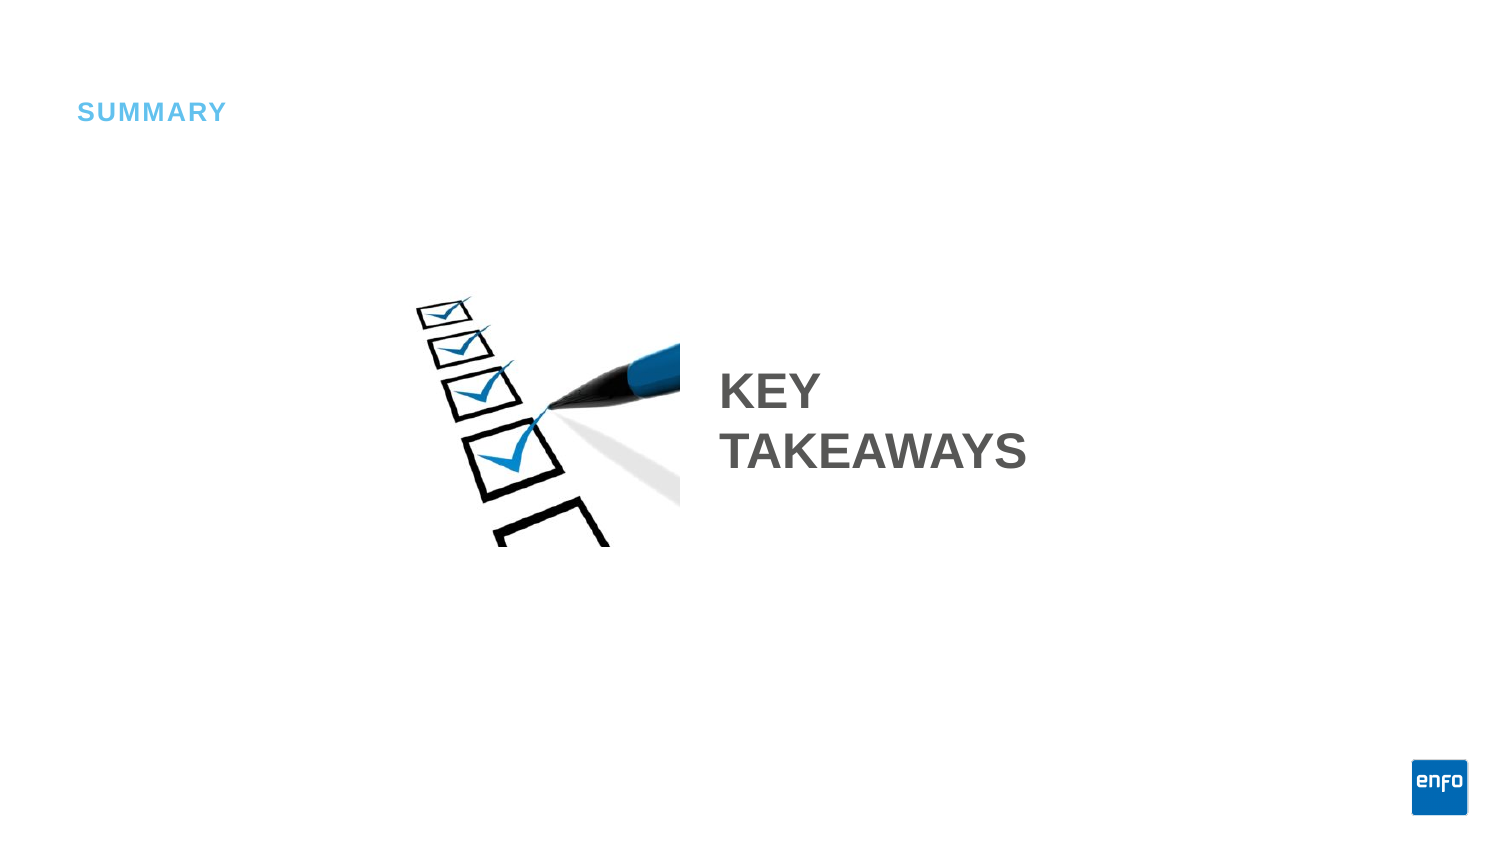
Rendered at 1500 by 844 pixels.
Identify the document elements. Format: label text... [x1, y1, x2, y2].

text_box KEY TAKEAWAYS [704, 350, 1043, 486]
list summary [77, 57, 750, 128]
picture [381, 291, 680, 547]
picture [1406, 753, 1473, 820]
title Key takeaways [702, 291, 1412, 718]
